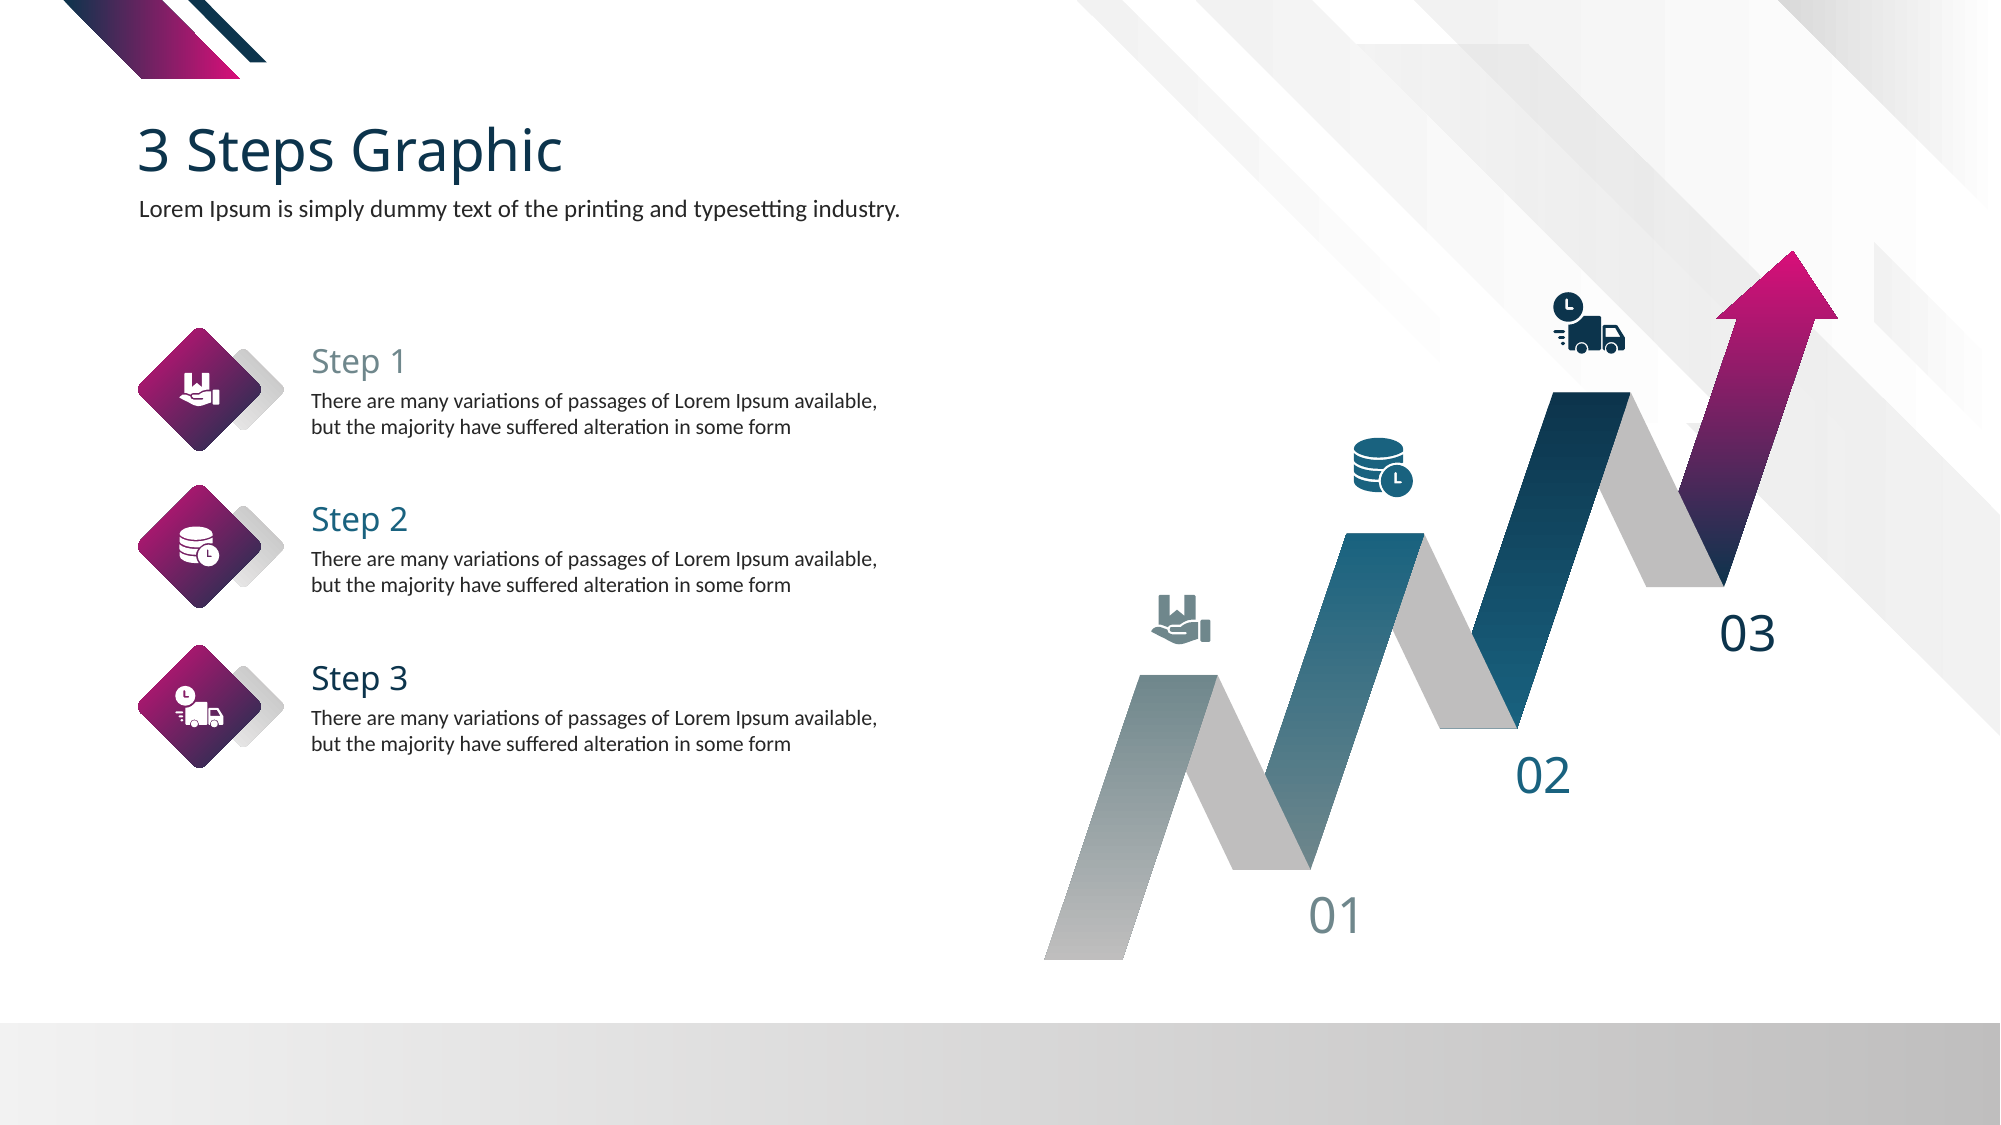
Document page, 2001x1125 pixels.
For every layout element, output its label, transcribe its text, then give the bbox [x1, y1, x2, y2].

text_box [311, 498, 886, 598]
text_box [233, 505, 285, 588]
text_box 3 Steps Graphic [137, 113, 1069, 184]
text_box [63, 0, 267, 80]
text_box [179, 526, 220, 567]
text_box [137, 484, 262, 609]
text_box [1044, 250, 1838, 961]
text_box [233, 348, 285, 431]
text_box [1353, 437, 1413, 498]
text_box [137, 327, 262, 452]
text_box [137, 644, 262, 769]
text_box Lorem Ipsum is simply dummy text of the printing and typesetting industry. [139, 192, 1150, 223]
text_box [233, 665, 285, 748]
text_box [1151, 594, 1211, 645]
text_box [179, 372, 220, 407]
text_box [1553, 292, 1625, 354]
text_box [311, 656, 886, 757]
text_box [311, 339, 886, 440]
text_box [175, 685, 224, 728]
